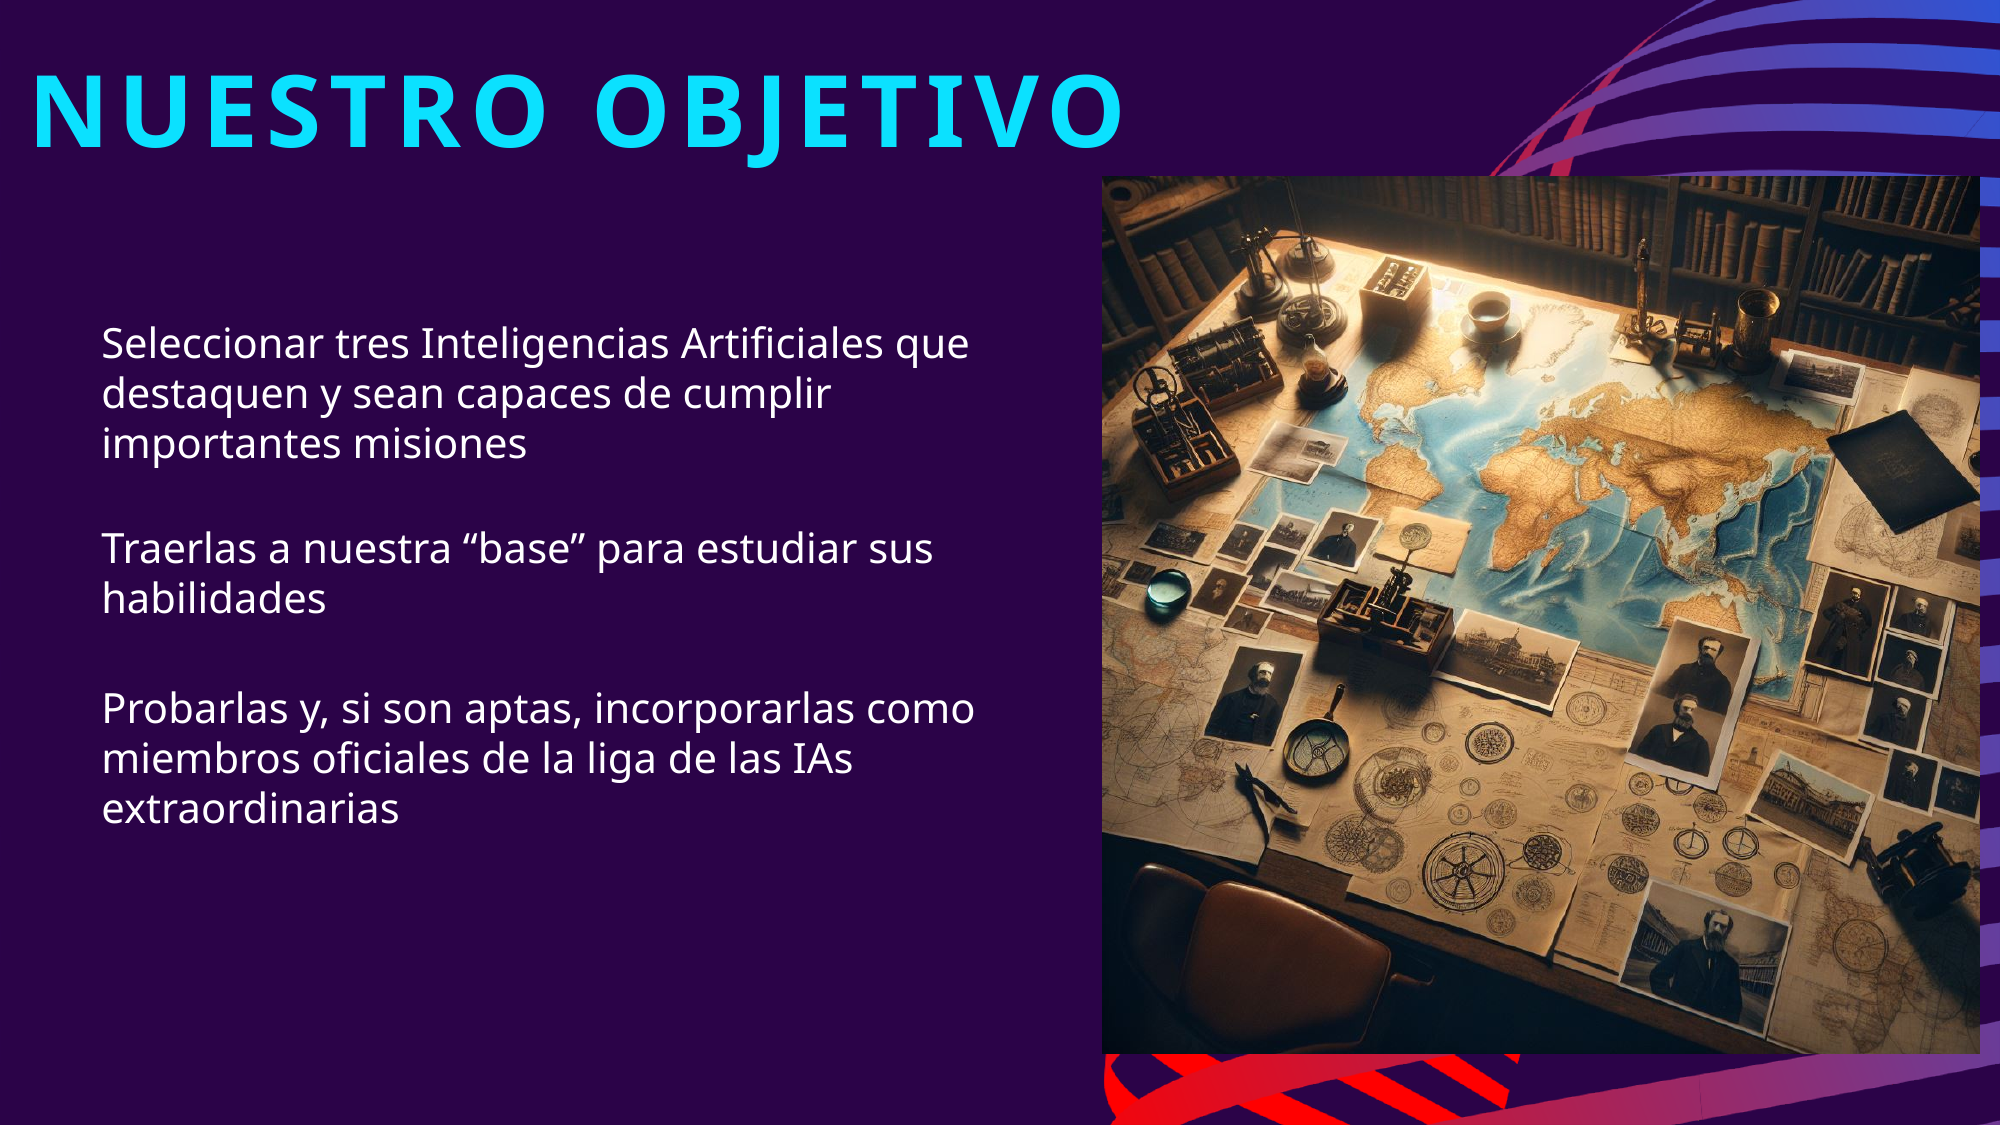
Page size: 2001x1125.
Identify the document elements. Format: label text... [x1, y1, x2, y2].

picture [0, 0, 2000, 1125]
text_box Seleccionar tres Inteligencias Artificiales que destaquen y sean capaces de cumplir importantes misiones [86, 309, 1077, 475]
text_box Probarlas y, si son aptas, incorporarlas como miembros oficiales de la liga de las IAs extraordinarias [86, 674, 1077, 840]
text_box Traerlas a nuestra “base” para estudiar sus habilidades [86, 514, 1077, 629]
title Nuestro objetivo [14, 12, 1285, 177]
